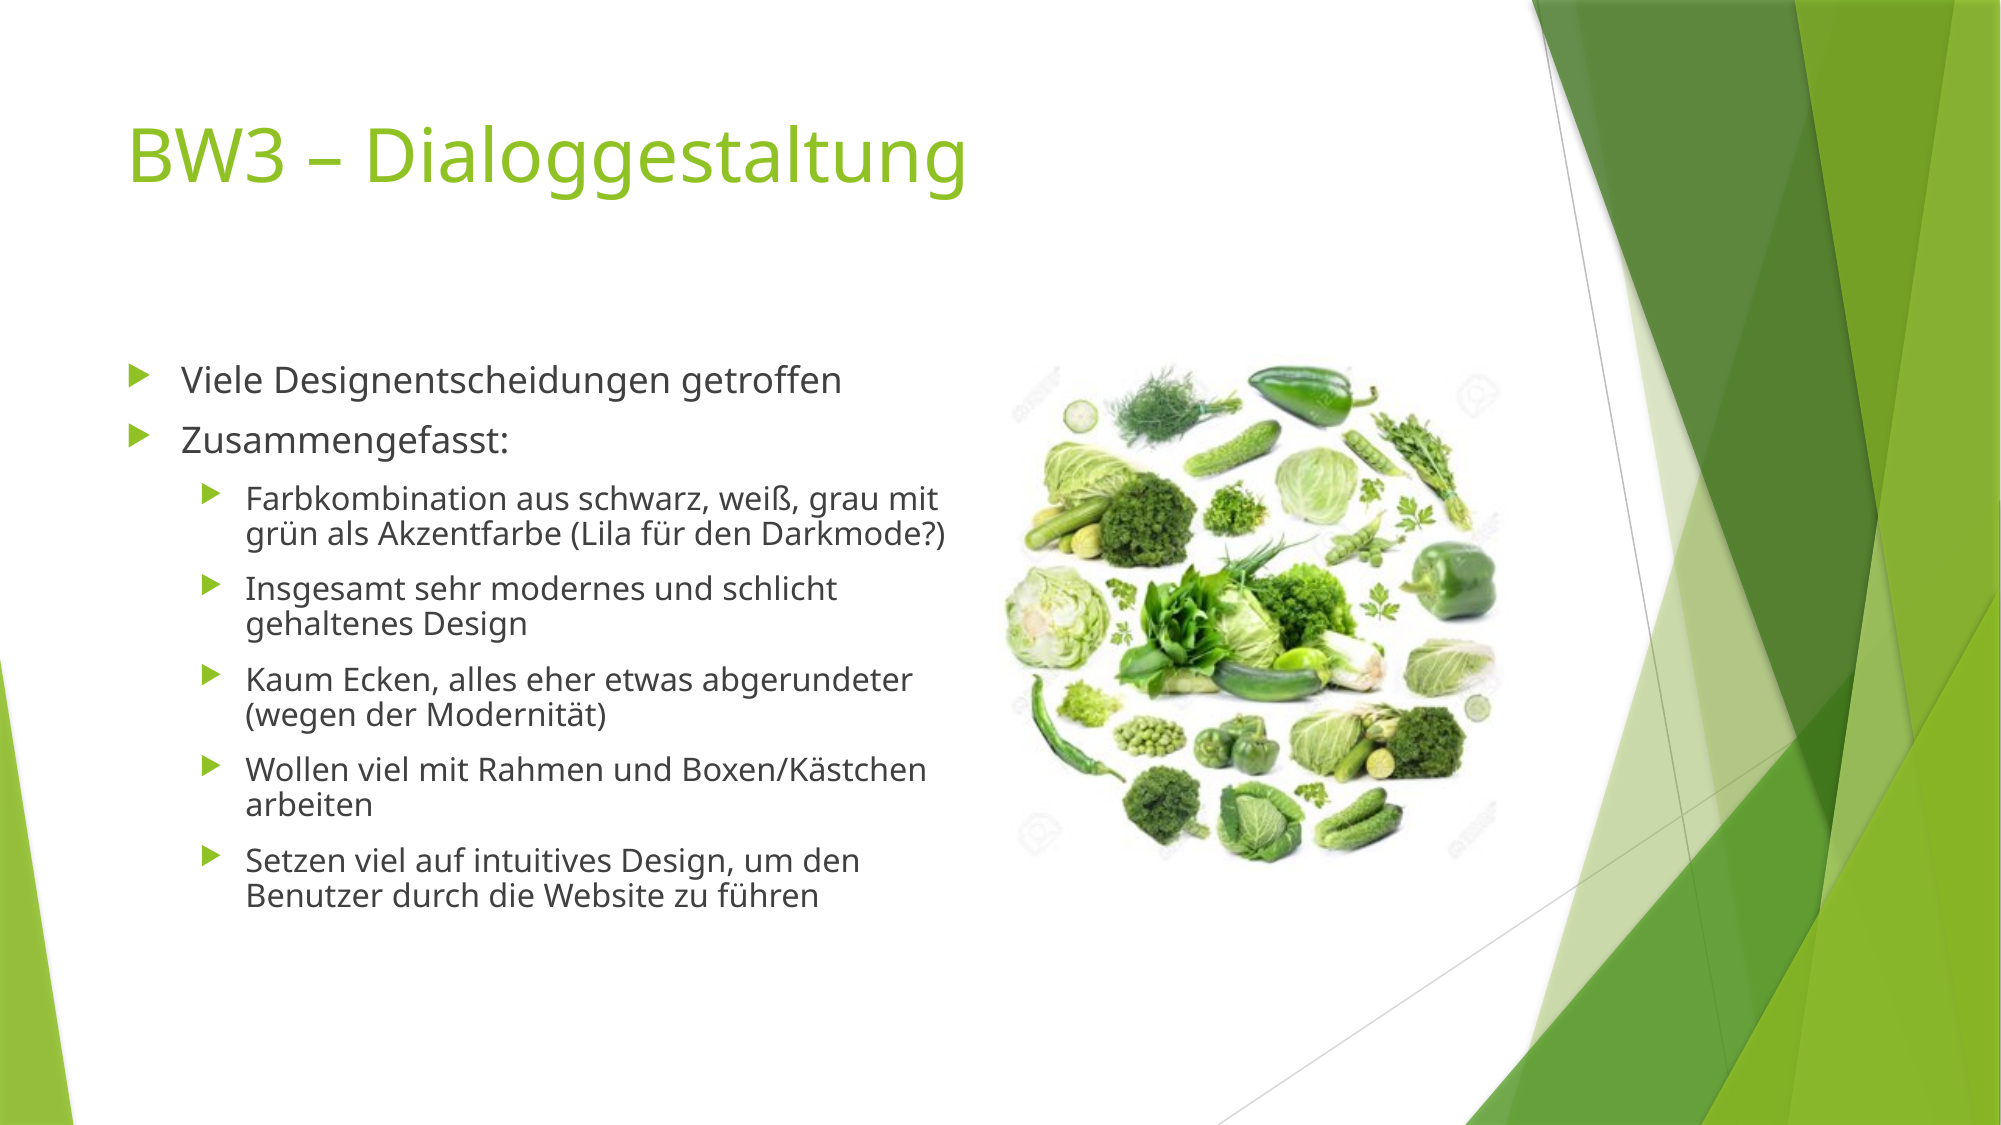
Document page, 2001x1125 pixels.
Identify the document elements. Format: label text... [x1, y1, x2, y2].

list Viele Designentscheidungen getroffen Zusammengefasst: Farbkombination aus schwarz, weiß, grau mit grün als Akzentfarbe (Lila für den Darkmode?) Insgesamt sehr modernes und schlicht gehaltenes Design Kaum Ecken, alles eher etwas abgerundeter (wegen der Modernität) Wollen viel mit Rahmen und Boxen/Kästchen arbeiten Setzen viel auf intuitives Design, um den Benutzer durch die Website zu führen [111, 354, 968, 962]
picture [997, 353, 1516, 871]
title BW3 – Dialoggestaltung [111, 99, 1522, 317]
